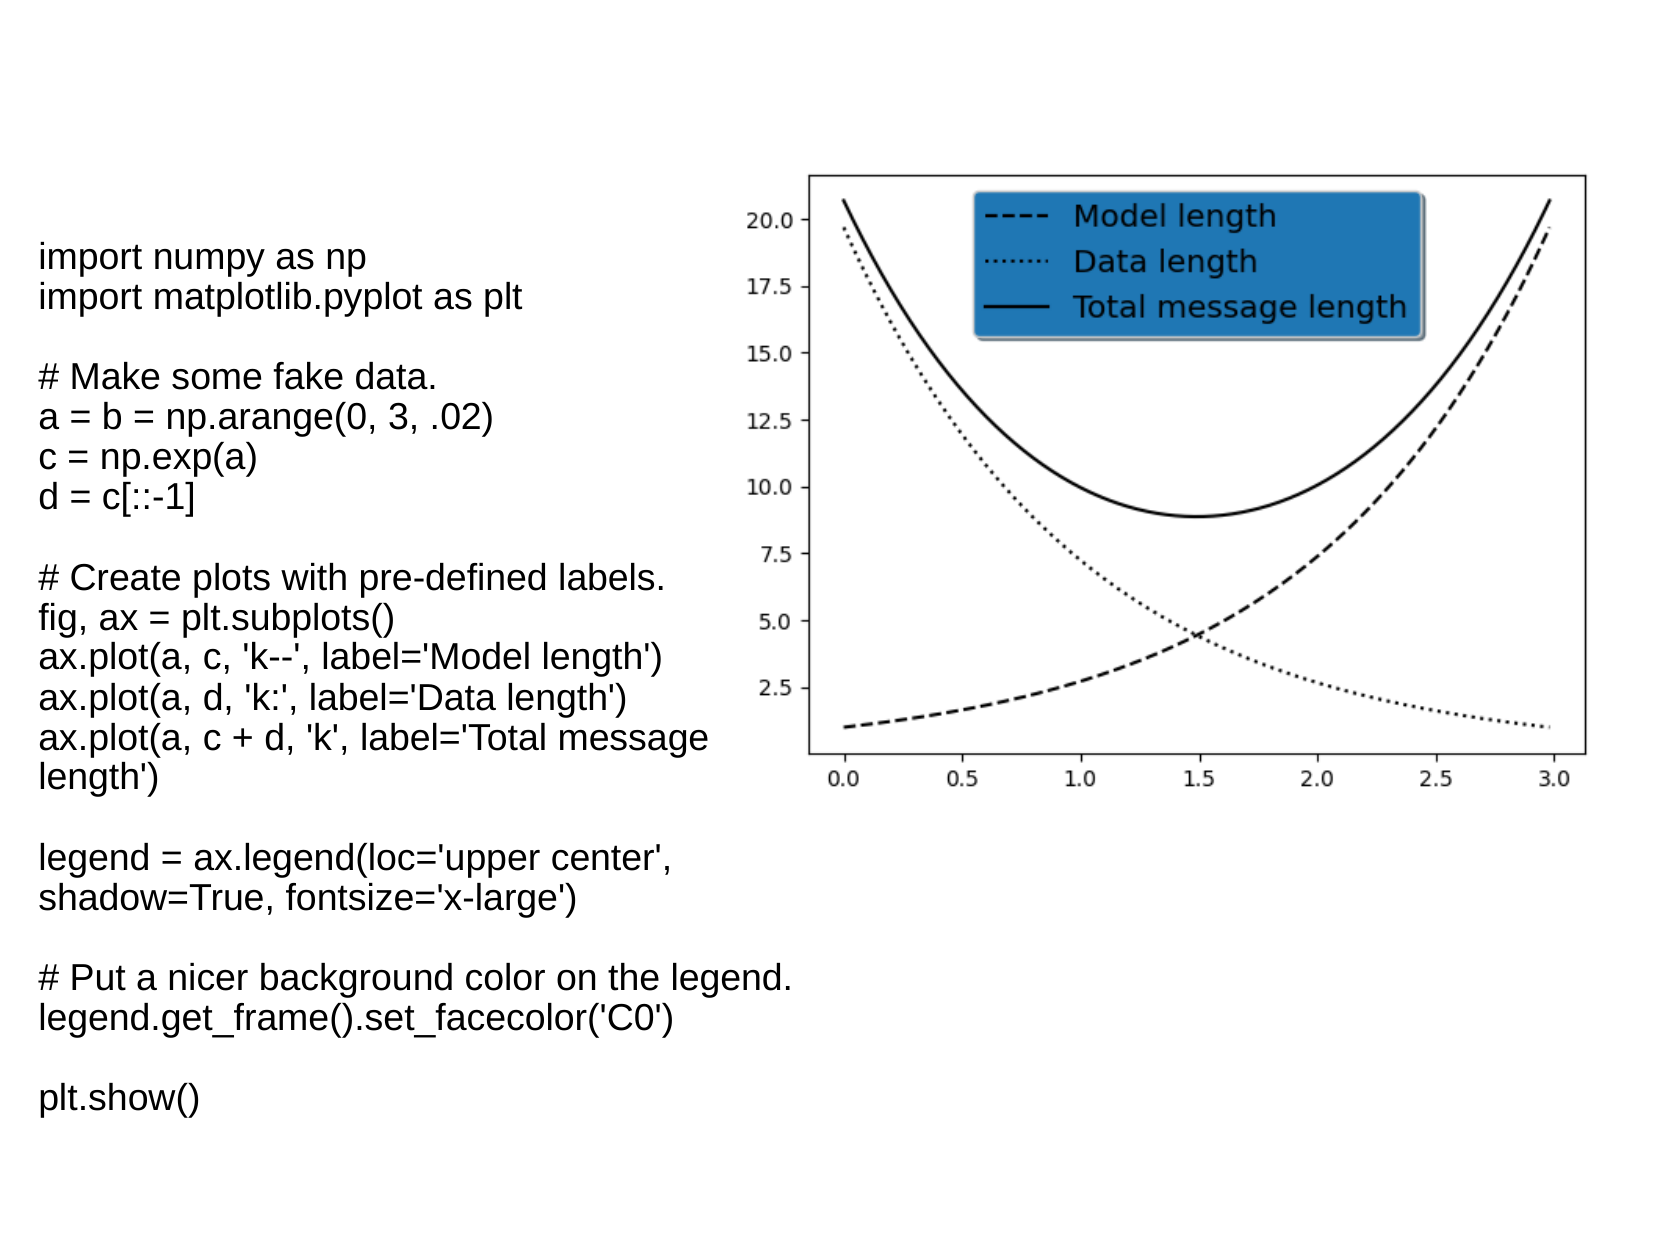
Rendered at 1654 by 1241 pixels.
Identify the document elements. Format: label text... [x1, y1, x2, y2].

text_box import numpy as np import matplotlib.pyplot as plt # Make some fake data. a = b = np.arange(0, 3, .02) c = np.exp(a) d = c[::-1] # Create plots with pre-defined labels. fig, ax = plt.subplots() ax.plot(a, c, 'k--', label='Model length') ax.plot(a, d, 'k:', label='Data length') ax.plot(a, c + d, 'k', label='Total message length') legend = ax.legend(loc='upper center', shadow=True, fontsize='x-large') # Put a nicer background color on the legend. legend.get_frame().set_facecolor('C0') plt.show() [23, 230, 850, 1126]
picture [732, 147, 1608, 810]
